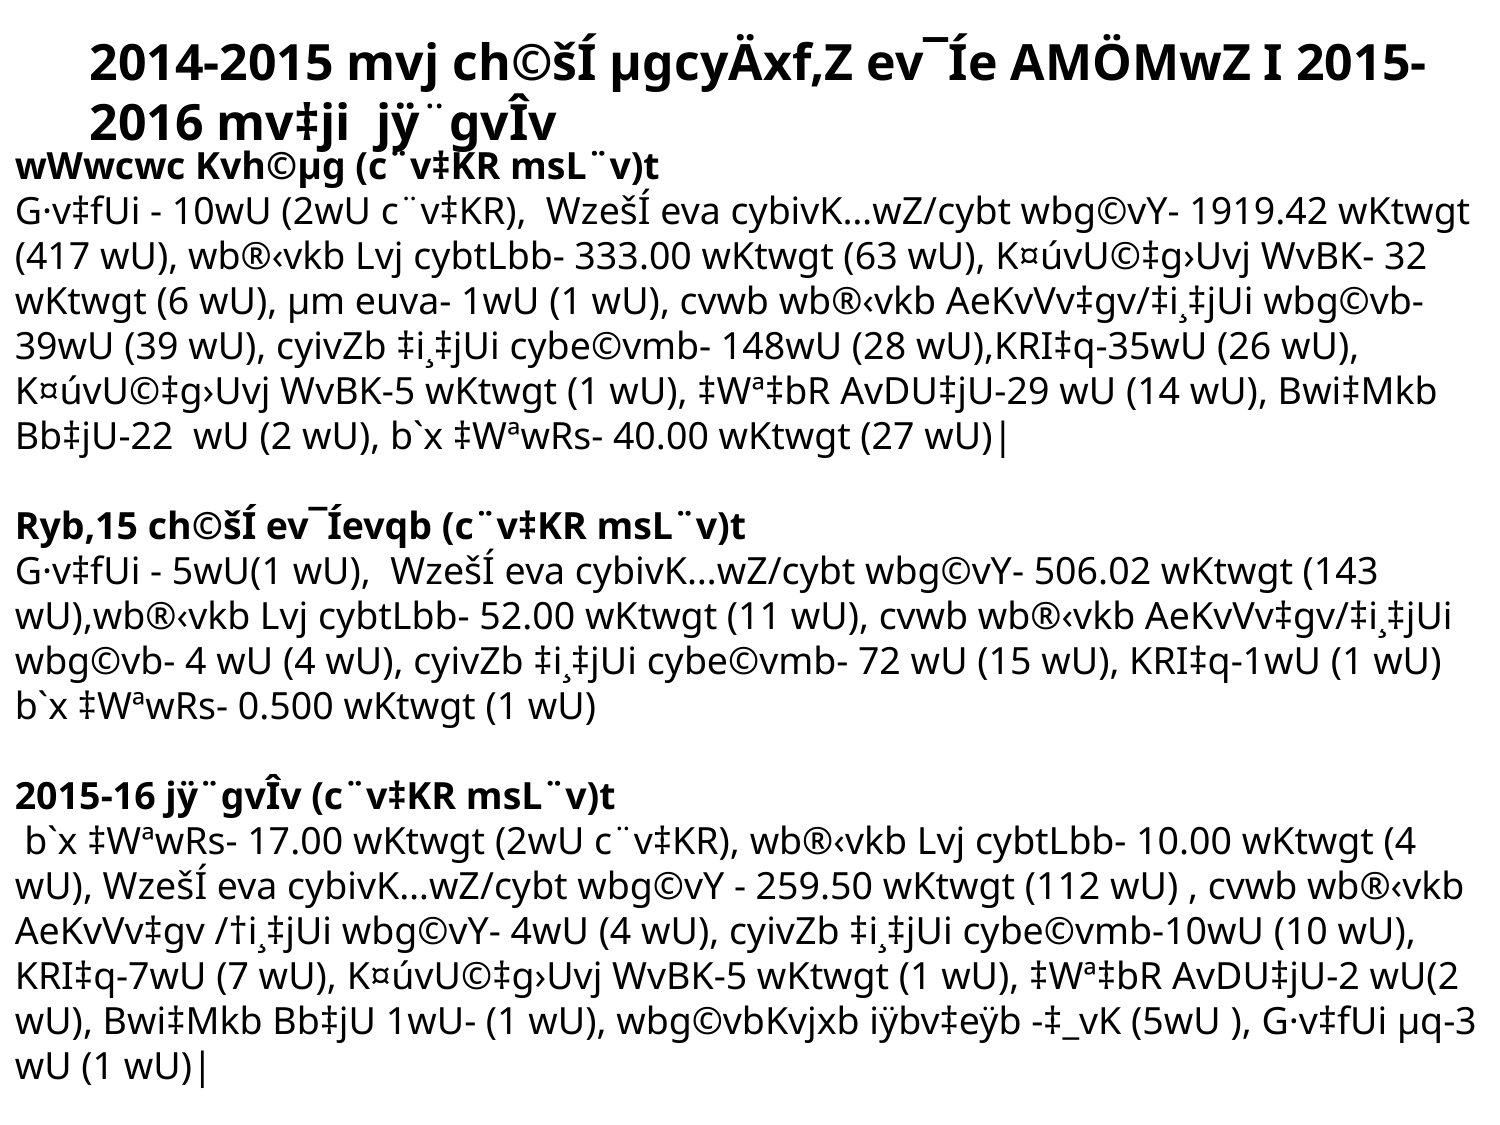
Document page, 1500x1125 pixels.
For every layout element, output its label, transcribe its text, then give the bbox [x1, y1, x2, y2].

text_box wWwcwc Kvh©µg (c¨v‡KR msL¨v)t G·v‡fUi - 10wU (2wU c¨v‡KR), WzešÍ eva cybivK…wZ/cybt wbg©vY- 1919.42 wKtwgt (417 wU), wb®‹vkb Lvj cybtLbb- 333.00 wKtwgt (63 wU), K¤úvU©‡g›Uvj WvBK- 32 wKtwgt (6 wU), µm euva- 1wU (1 wU), cvwb wb®‹vkb AeKvVv‡gv/‡i¸‡jUi wbg©vb- 39wU (39 wU), cyivZb ‡i¸‡jUi cybe©vmb- 148wU (28 wU),KRI‡q-35wU (26 wU), K¤úvU©‡g›Uvj WvBK-5 wKtwgt (1 wU), ‡Wª‡bR AvDU‡jU-29 wU (14 wU), Bwi‡Mkb Bb‡jU-22 wU (2 wU), b`x ‡WªwRs- 40.00 wKtwgt (27 wU)| Ryb,15 ch©šÍ ev¯Íevqb (c¨v‡KR msL¨v)t G·v‡fUi - 5wU(1 wU), WzešÍ eva cybivK…wZ/cybt wbg©vY- 506.02 wKtwgt (143 wU),wb®‹vkb Lvj cybtLbb- 52.00 wKtwgt (11 wU), cvwb wb®‹vkb AeKvVv‡gv/‡i¸‡jUi wbg©vb- 4 wU (4 wU), cyivZb ‡i¸‡jUi cybe©vmb- 72 wU (15 wU), KRI‡q-1wU (1 wU) b`x ‡WªwRs- 0.500 wKtwgt (1 wU) 2015-16 jÿ¨gvÎv (c¨v‡KR msL¨v)t b`x ‡WªwRs- 17.00 wKtwgt (2wU c¨v‡KR), wb®‹vkb Lvj cybtLbb- 10.00 wKtwgt (4 wU), WzešÍ eva cybivK…wZ/cybt wbg©vY - 259.50 wKtwgt (112 wU) , cvwb wb®‹vkb AeKvVv‡gv /†i¸‡jUi wbg©vY- 4wU (4 wU), cyivZb ‡i¸‡jUi cybe©vmb-10wU (10 wU), KRI‡q-7wU (7 wU), K¤úvU©‡g›Uvj WvBK-5 wKtwgt (1 wU), ‡Wª‡bR AvDU‡jU-2 wU(2 wU), Bwi‡Mkb Bb‡jU 1wU- (1 wU), wbg©vbKvjxb iÿbv‡eÿb -‡_vK (5wU ), G·v‡fUi µq-3 wU (1 wU)| [0, 0, 1500, 1095]
